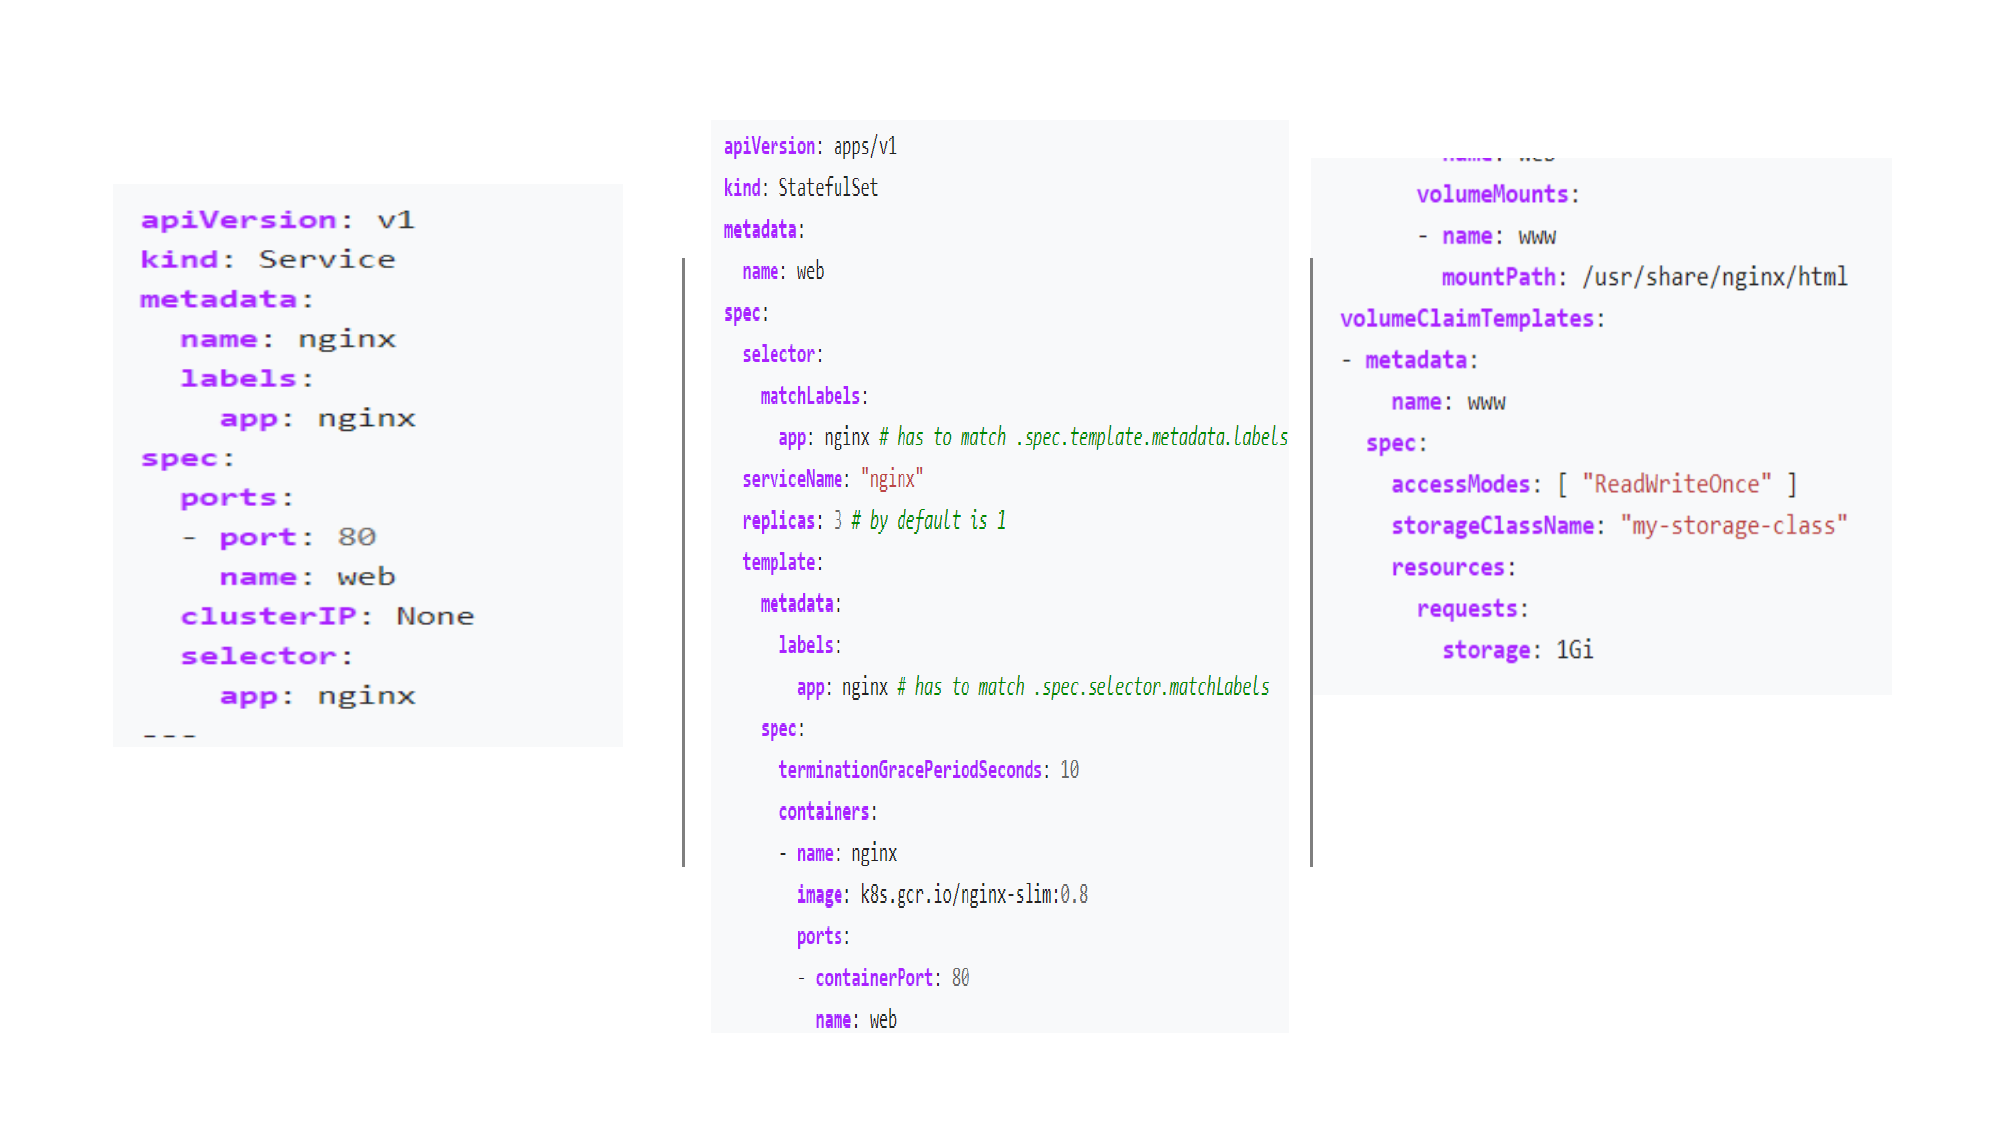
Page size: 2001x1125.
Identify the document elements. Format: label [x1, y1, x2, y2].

picture [1311, 158, 1892, 695]
list [113, 184, 623, 747]
picture [711, 120, 1289, 1033]
